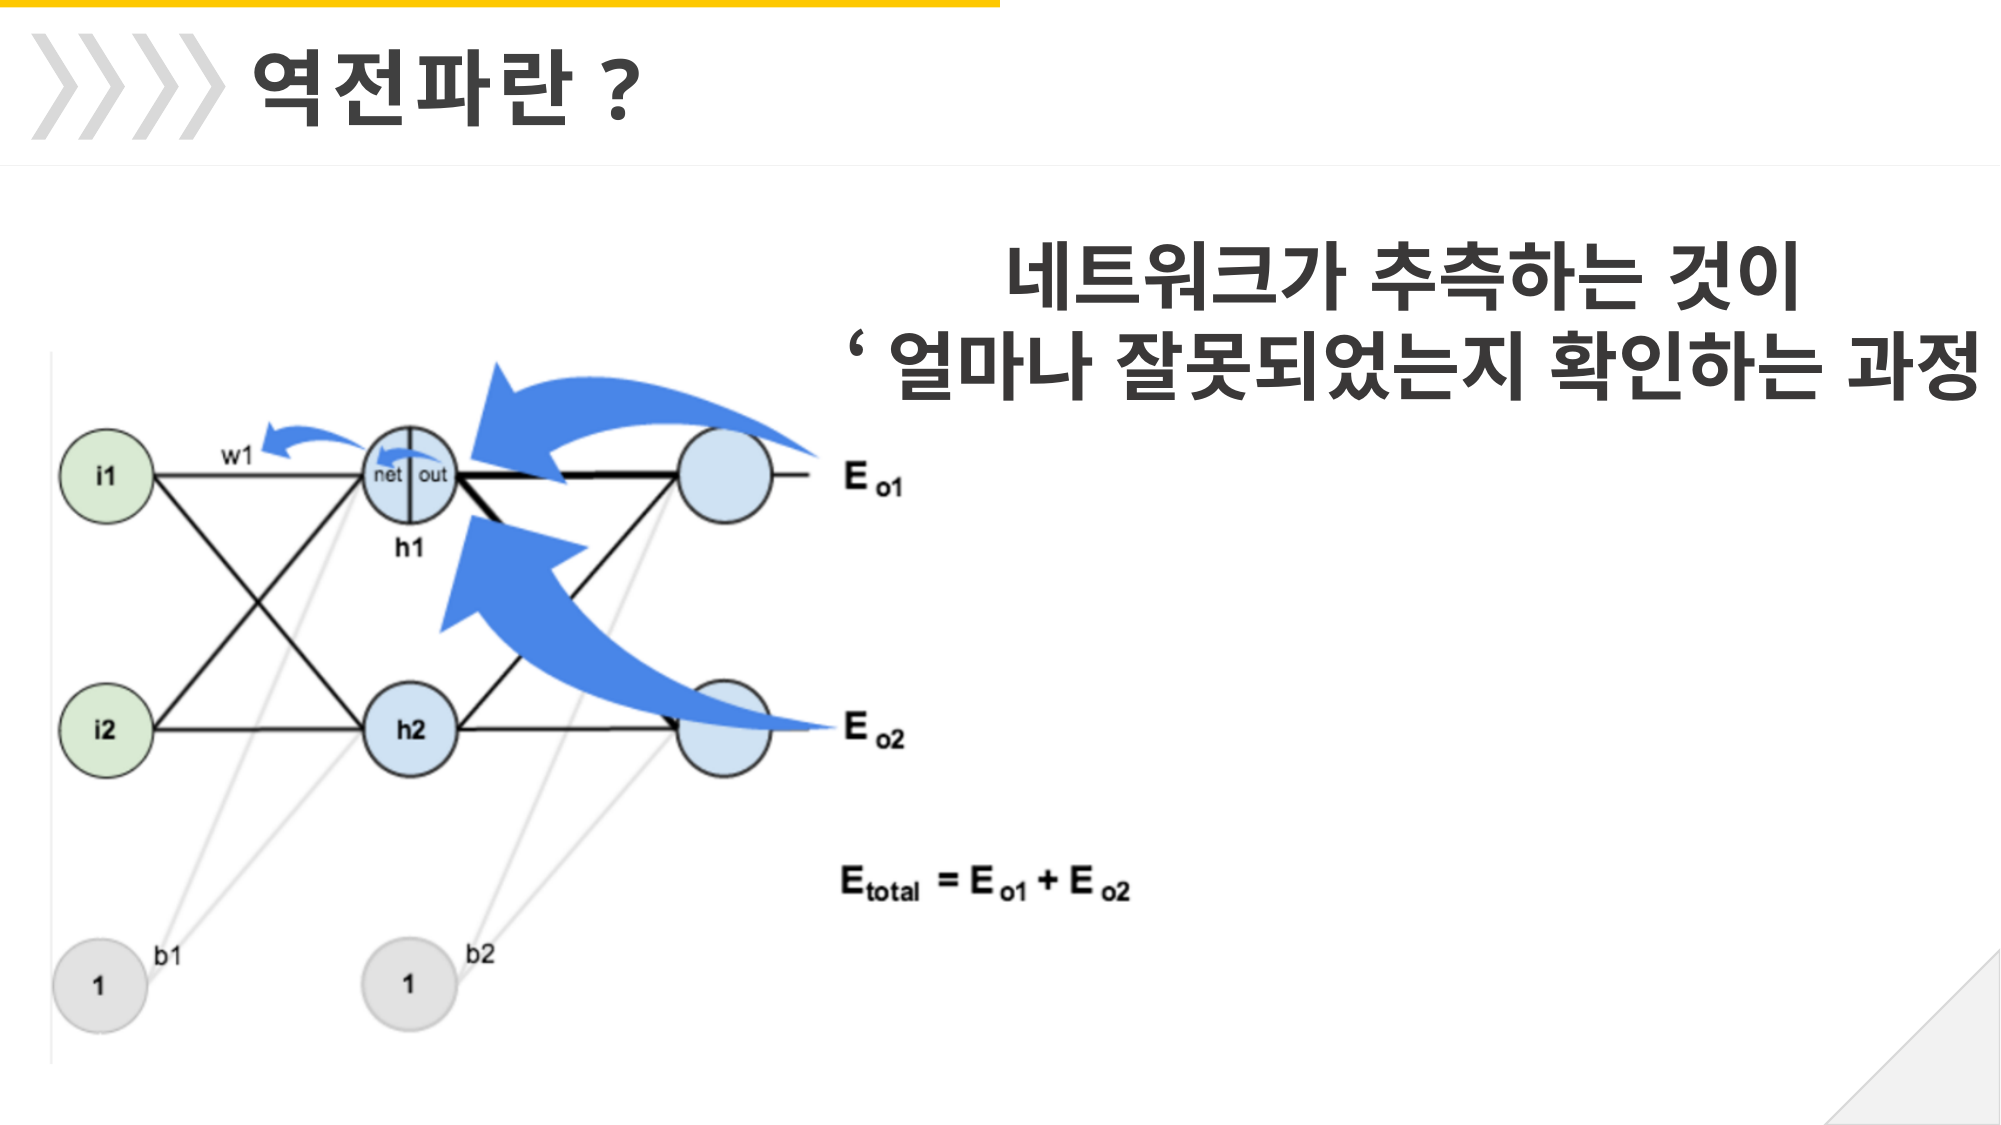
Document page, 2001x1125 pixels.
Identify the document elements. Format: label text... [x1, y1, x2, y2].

text_box 역전파란? [235, 28, 656, 144]
text_box 네트워크가 추측하는 것이 ‘얼마나 잘못되었는지 확인하는 과정 [829, 221, 2000, 417]
text_box [0, 0, 1001, 8]
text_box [31, 33, 125, 140]
picture [0, 320, 1244, 1097]
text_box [131, 33, 226, 140]
